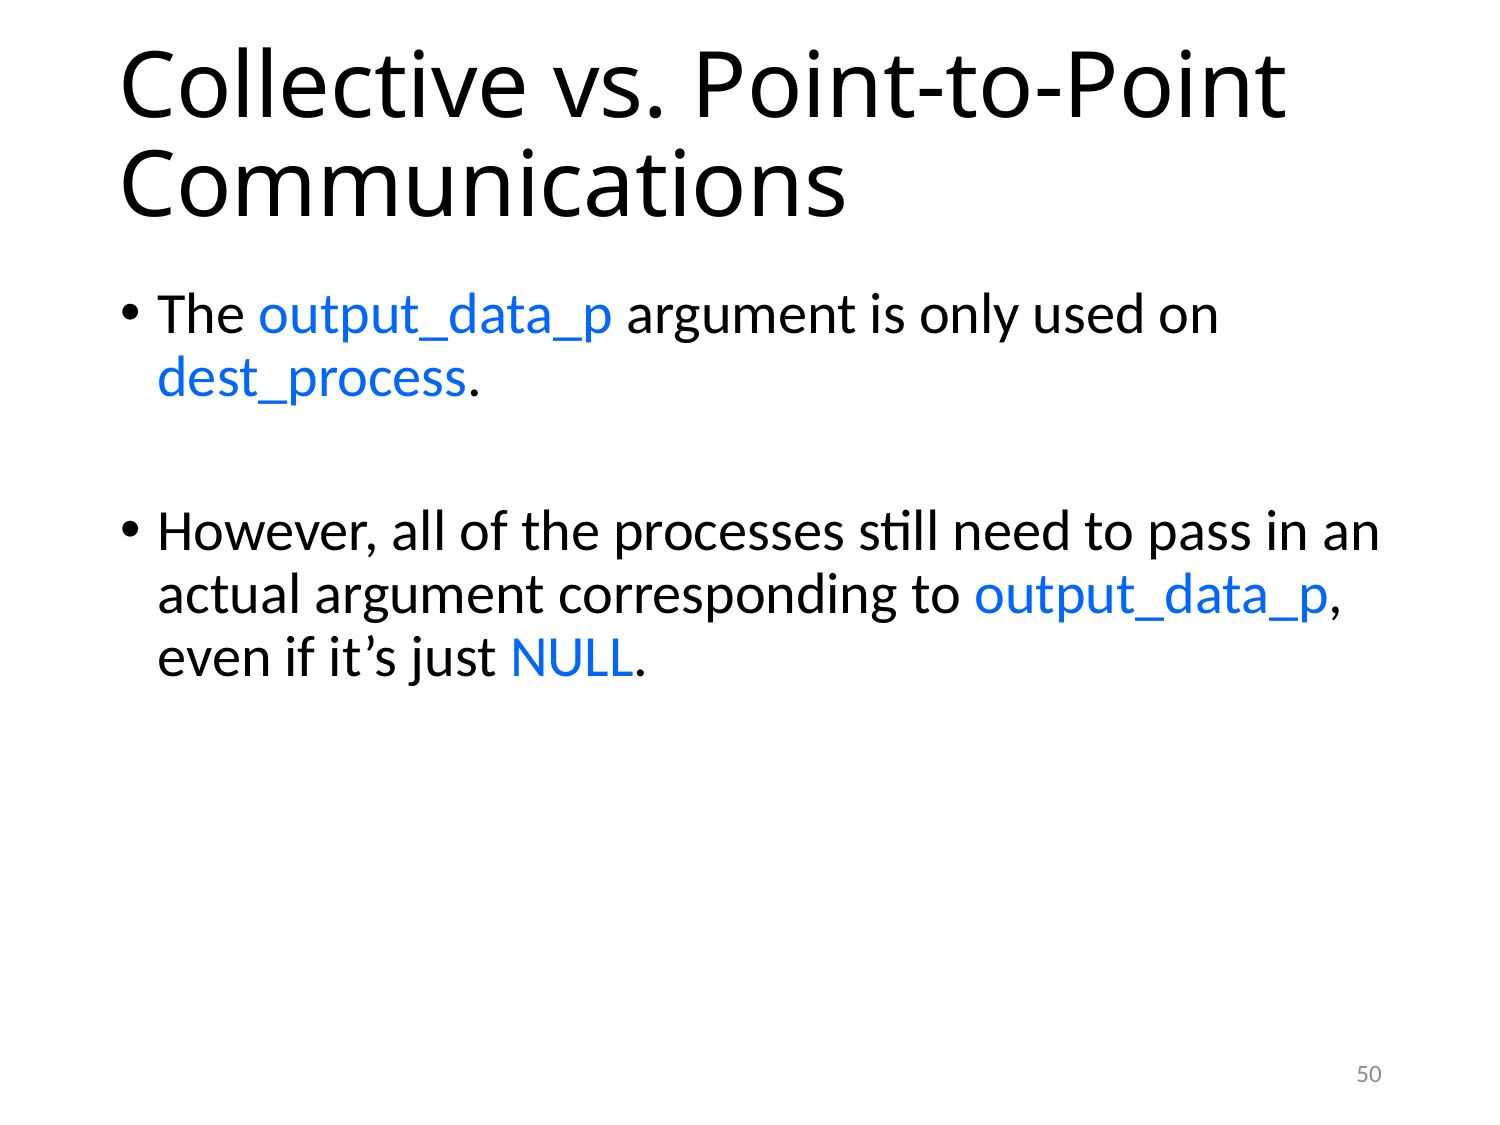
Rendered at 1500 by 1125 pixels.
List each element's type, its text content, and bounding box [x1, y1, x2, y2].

slide_number 50 [1059, 1042, 1397, 1103]
title Collective vs. Point-to-Point Communications [103, 28, 1462, 246]
list The output_data_p argument is only used on dest_process. However, all of the processes still need to pass in an actual argument corresponding to output_data_p, even if it’s just NULL. [104, 276, 1462, 1044]
